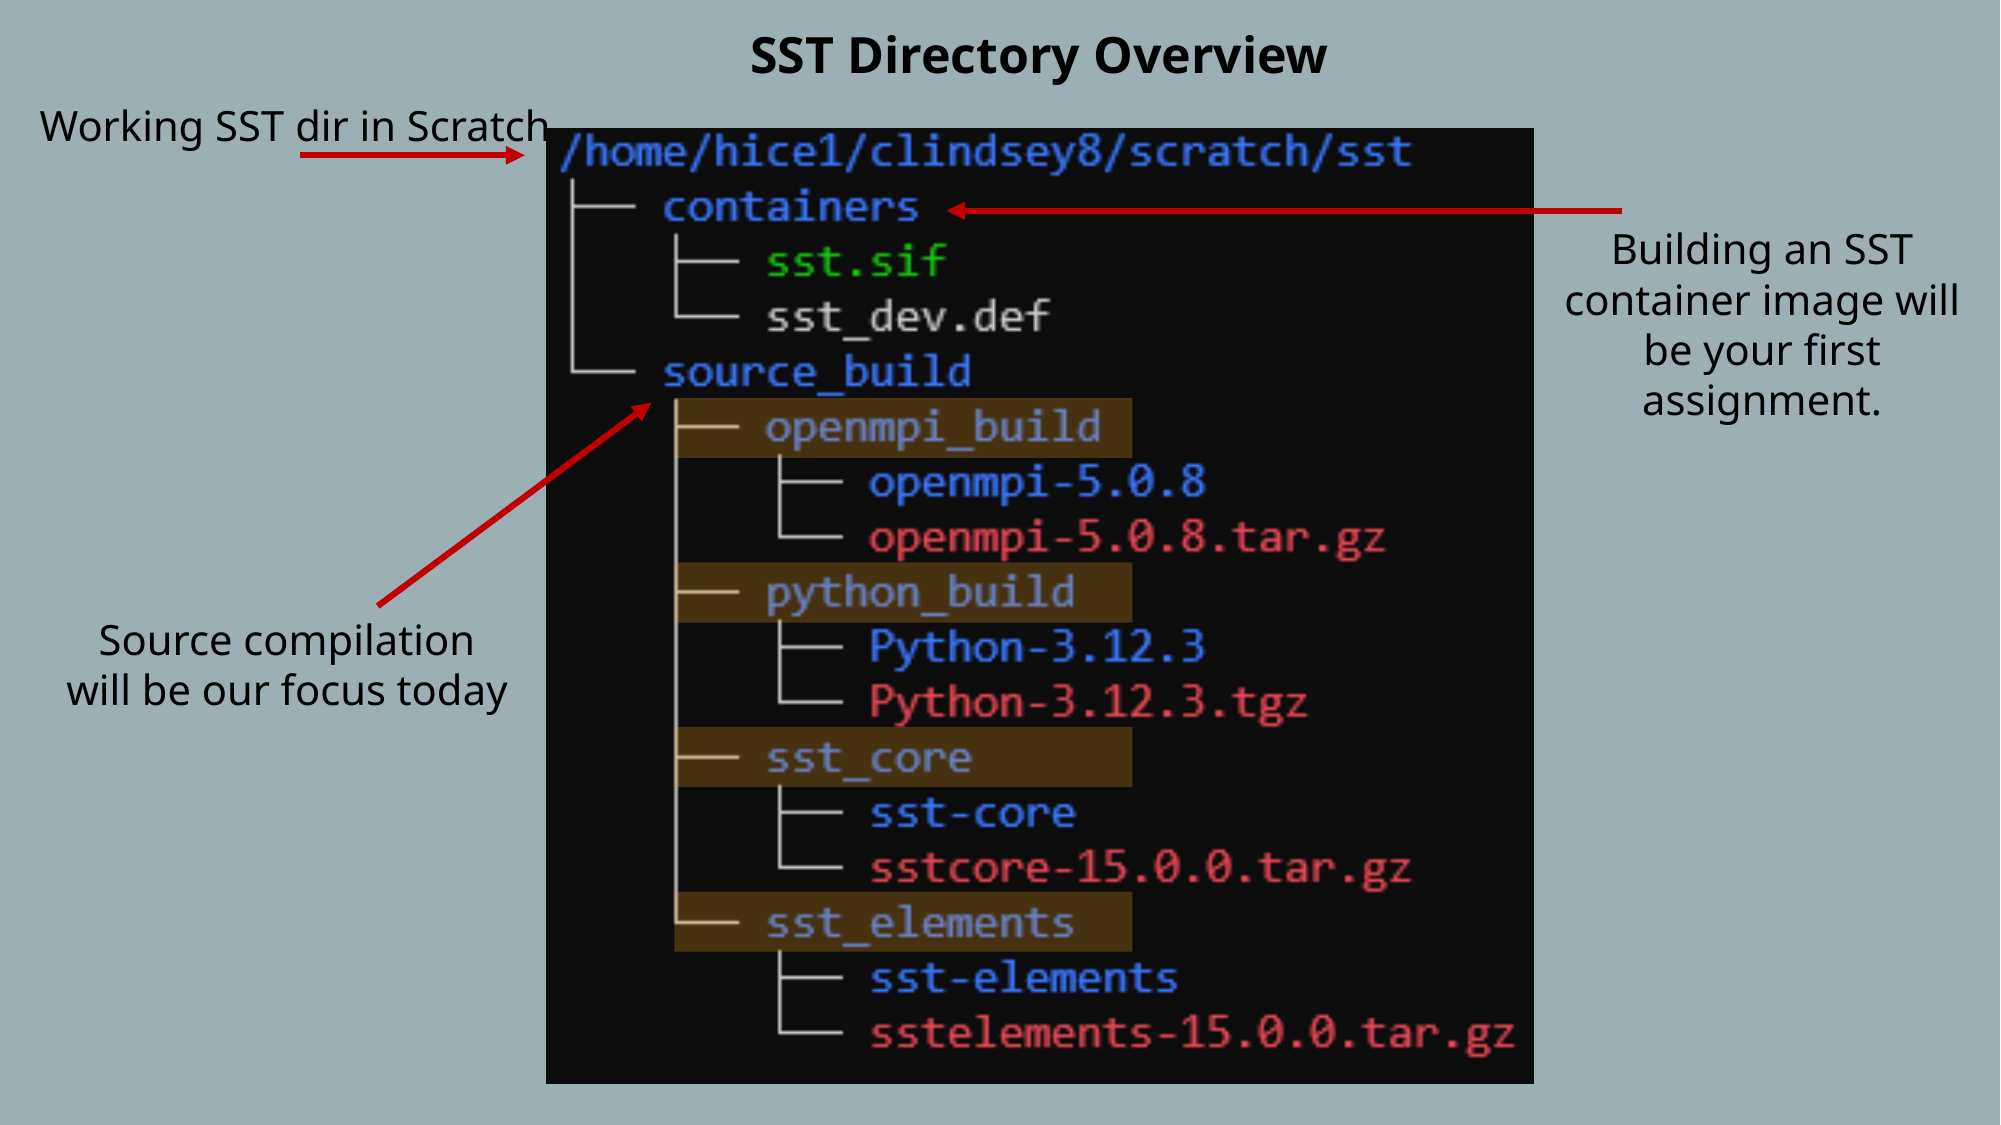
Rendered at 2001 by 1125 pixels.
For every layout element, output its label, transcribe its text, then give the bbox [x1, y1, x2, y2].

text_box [377, 402, 652, 607]
text_box Building an SST container image will be your first assignment. [1534, 216, 2000, 431]
picture [546, 128, 1534, 1084]
text_box Working SST dir in Scratch [24, 92, 566, 157]
text_box Source compilation will be our focus today [49, 606, 525, 721]
text_box SST Directory Overview [735, 16, 1345, 91]
